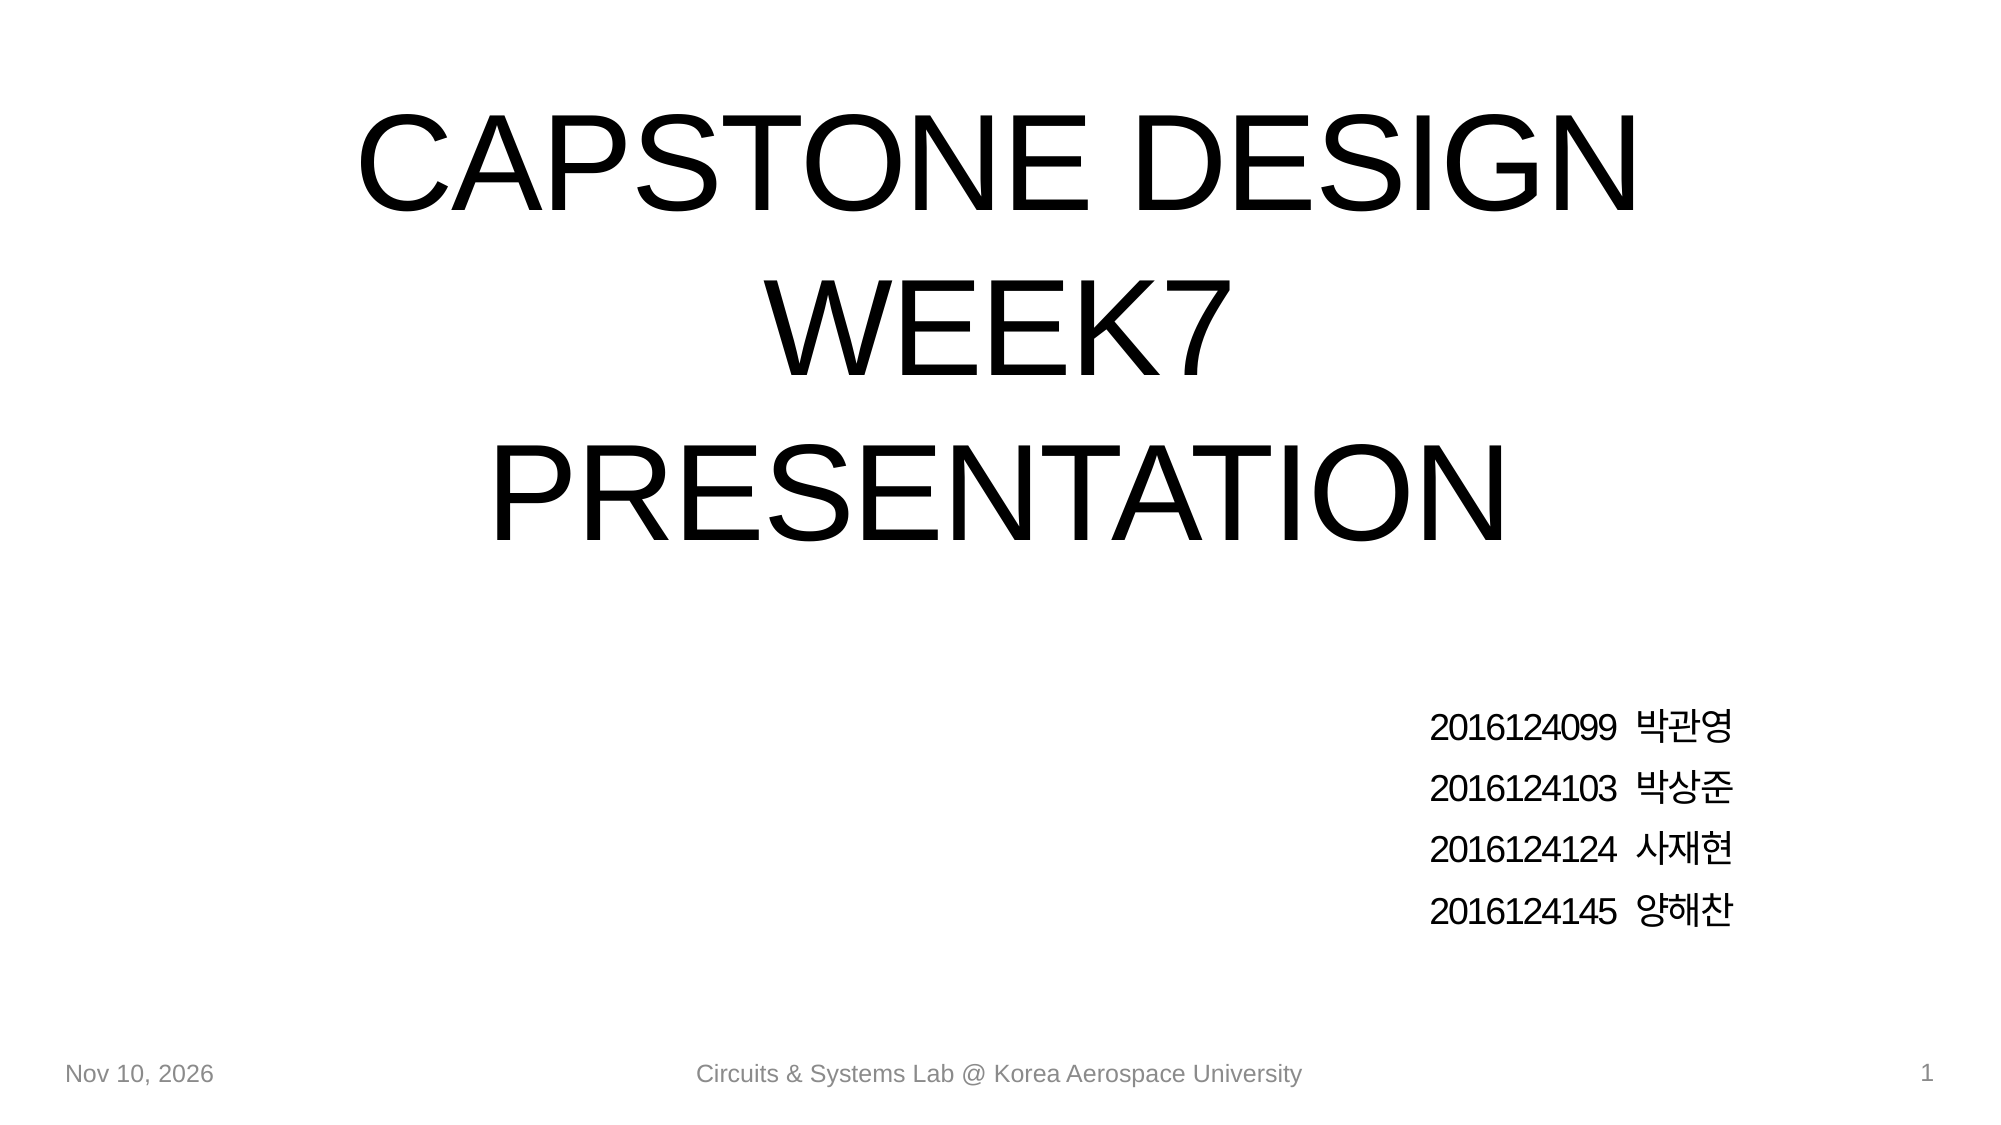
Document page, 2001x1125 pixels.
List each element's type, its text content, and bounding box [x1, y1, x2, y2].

footer Circuits & Systems Lab @ Korea Aerospace University [662, 1042, 1338, 1103]
subtitle 2016124099 박관영 2016124103 박상준 2016124124 사재현 2016124145 양해찬 [249, 590, 1750, 984]
title Capstone Design Week7 Presentation [249, 69, 1750, 576]
slide_number 1 [1493, 1041, 1950, 1102]
slide_number 14-Oct-20 [50, 1042, 500, 1103]
